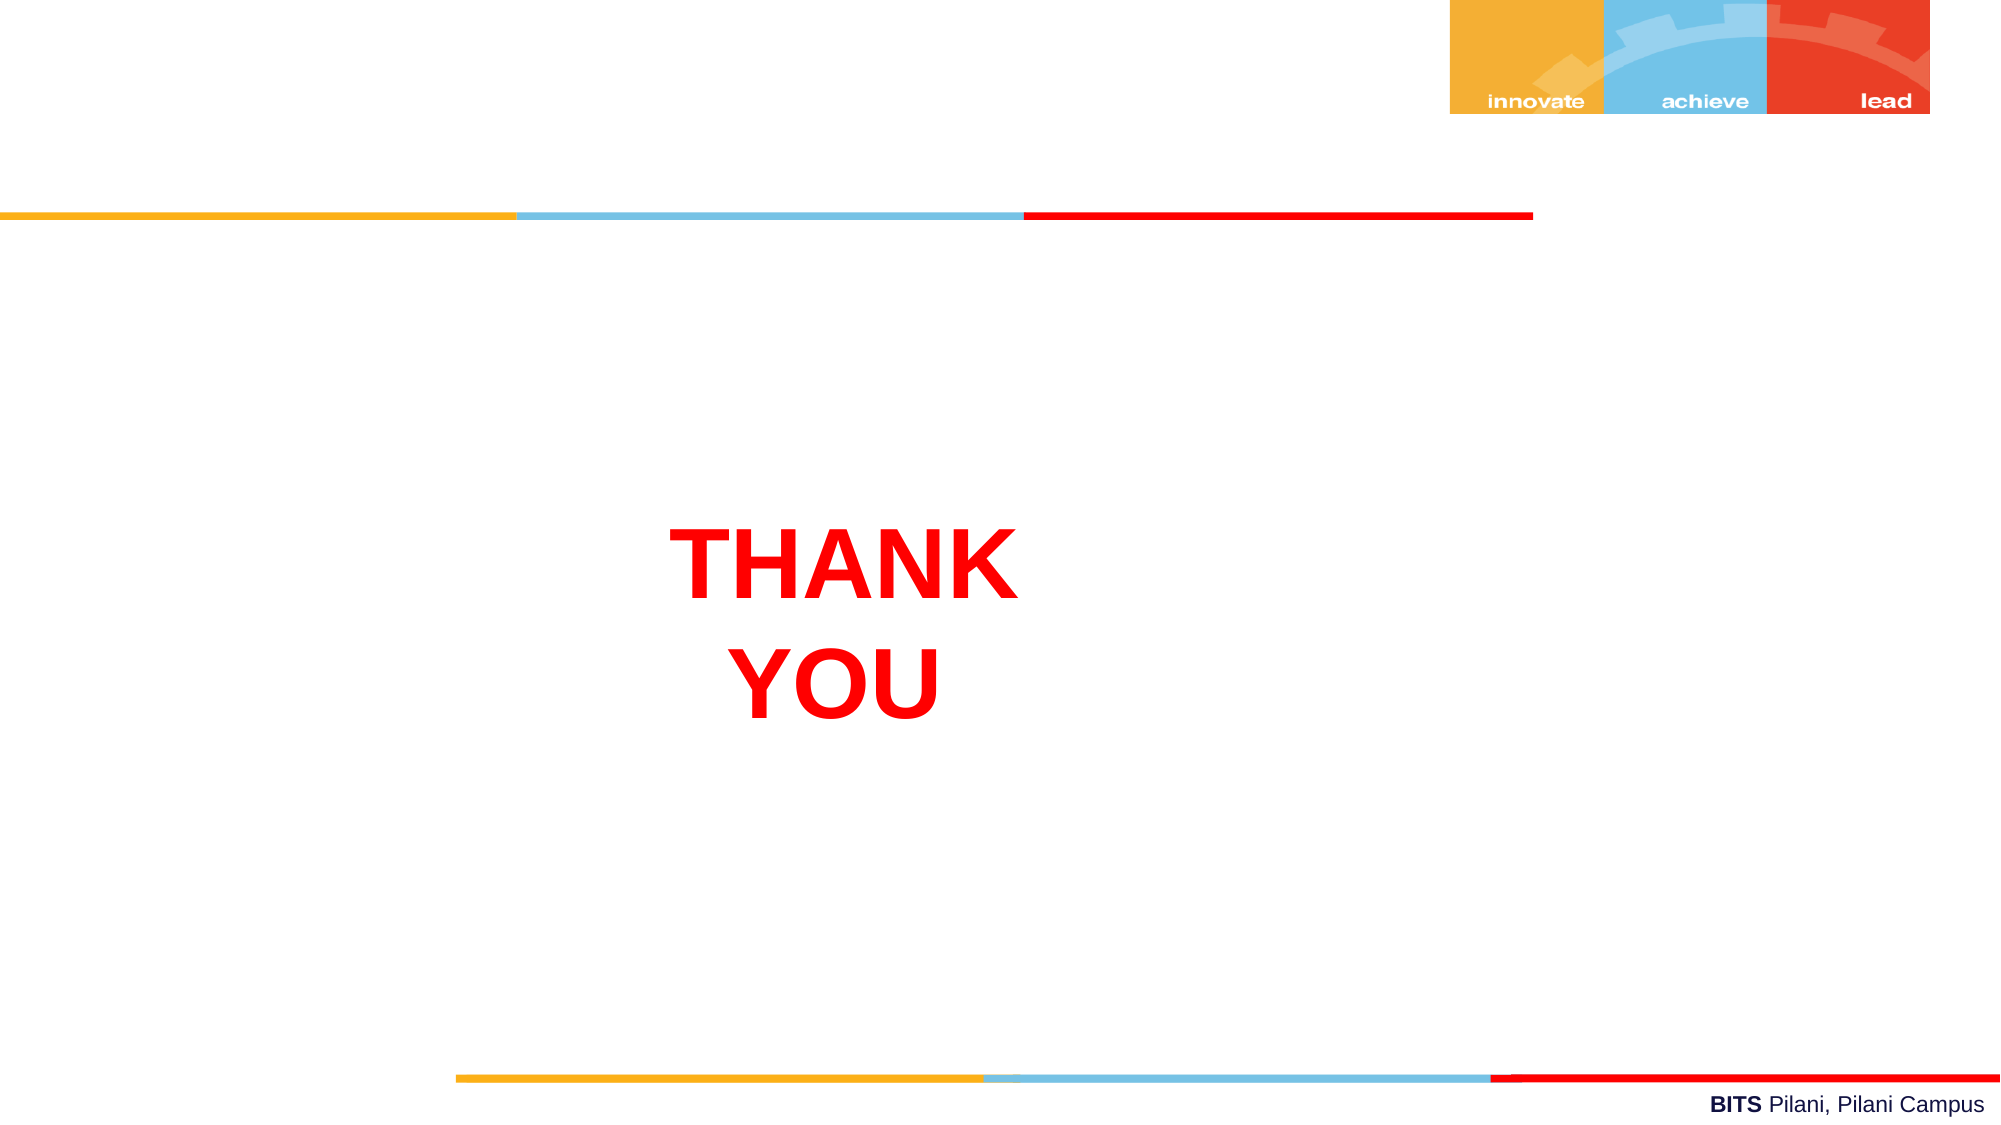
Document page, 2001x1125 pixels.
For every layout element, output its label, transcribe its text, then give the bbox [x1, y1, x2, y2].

list THANK YOU [654, 491, 1041, 729]
picture [1449, 0, 1930, 114]
